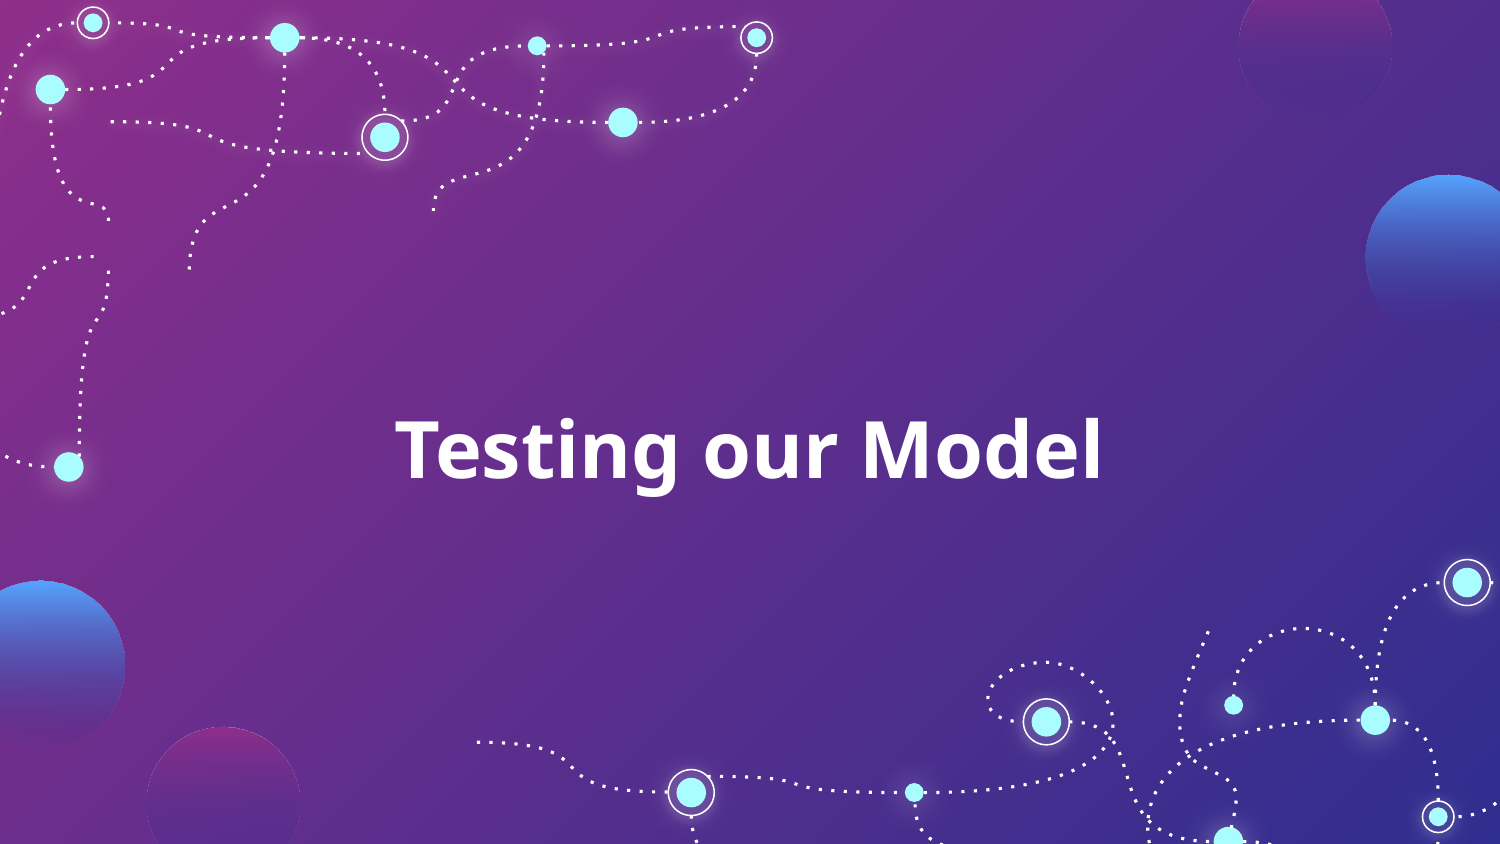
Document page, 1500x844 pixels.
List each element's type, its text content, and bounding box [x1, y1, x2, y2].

title Testing our Model [168, 265, 1332, 510]
